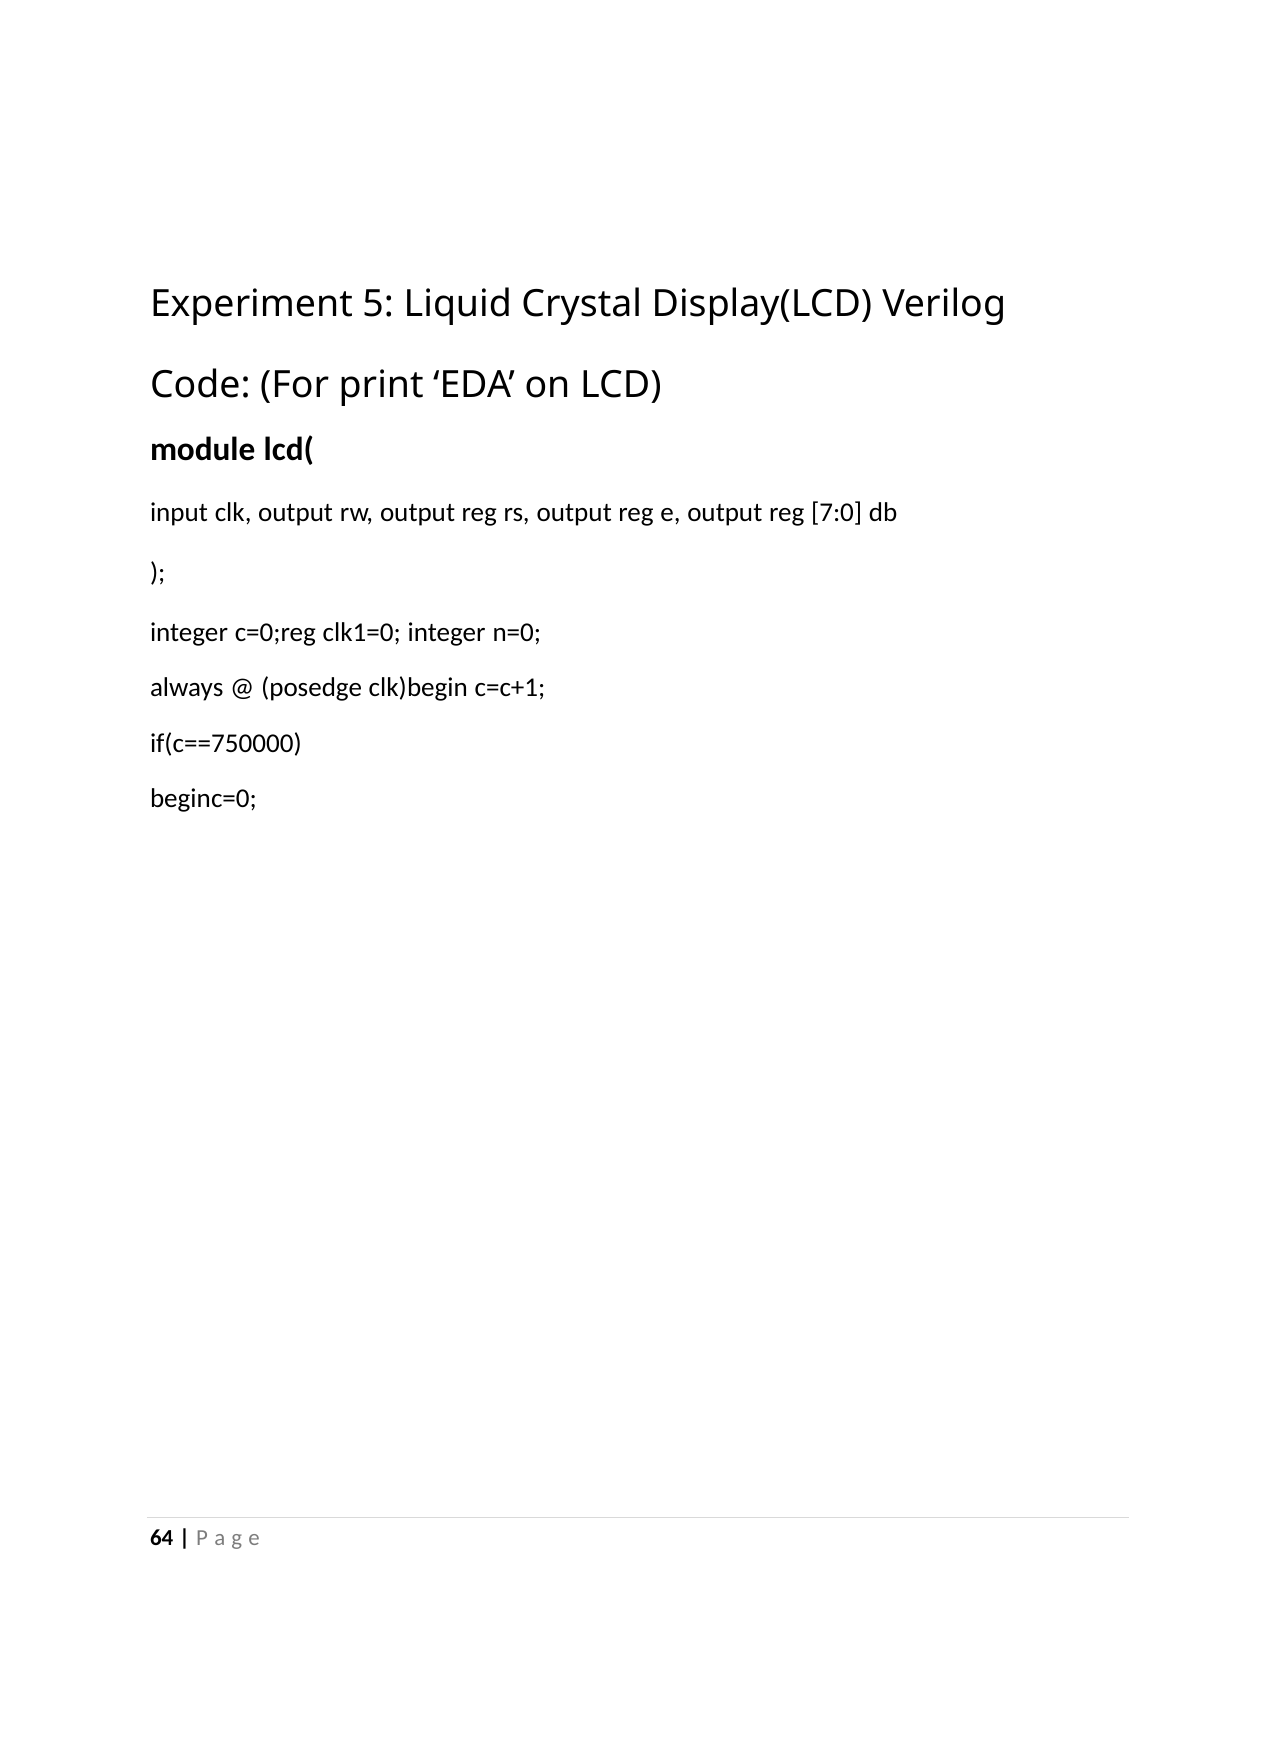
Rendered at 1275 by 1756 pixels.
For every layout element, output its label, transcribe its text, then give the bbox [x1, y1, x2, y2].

text_box 64 | P a g e [145, 1522, 261, 1551]
text_box Experiment 5: Liquid Crystal Display(LCD) Verilog Code: (For print ‘EDA’ on LCD) module lcd( input clk, output rw, output reg rs, output reg e, output reg [7:0] db ); integer c=0;reg clk1=0; integer n=0; always @ (posedge clk)begin c=c+1; if(c==750000) beginc=0; [137, 241, 1009, 814]
